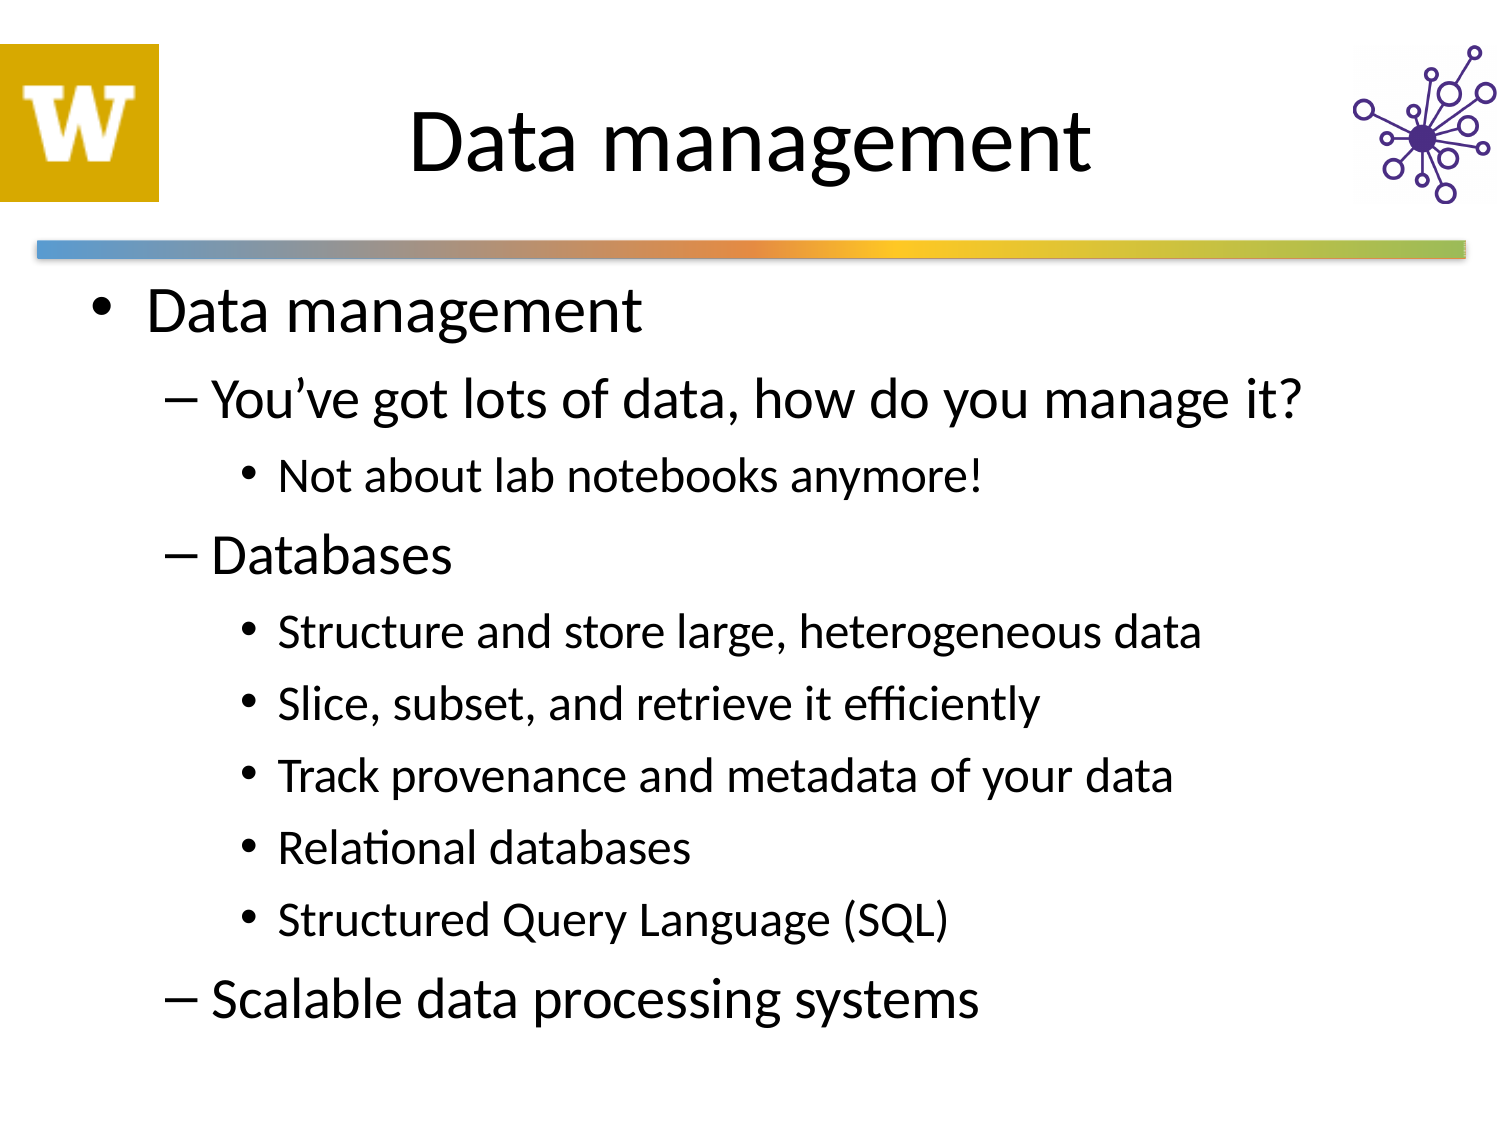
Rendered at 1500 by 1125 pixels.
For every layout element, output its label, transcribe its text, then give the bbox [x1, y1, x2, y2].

title Data management [403, 38, 1097, 229]
picture [1353, 45, 1497, 204]
text_box Data management You’ve got lots of data, how do you manage it? Not about lab notebooks anymore! Databases Structure and store large, heterogeneous data Slice, subset, and retrieve it efficiently Track provenance and metadata of your data Relational databases Structured Query Language (SQL) Scalable data processing systems [12, 247, 1320, 1102]
text_box [37, 240, 1466, 259]
picture [0, 44, 159, 202]
